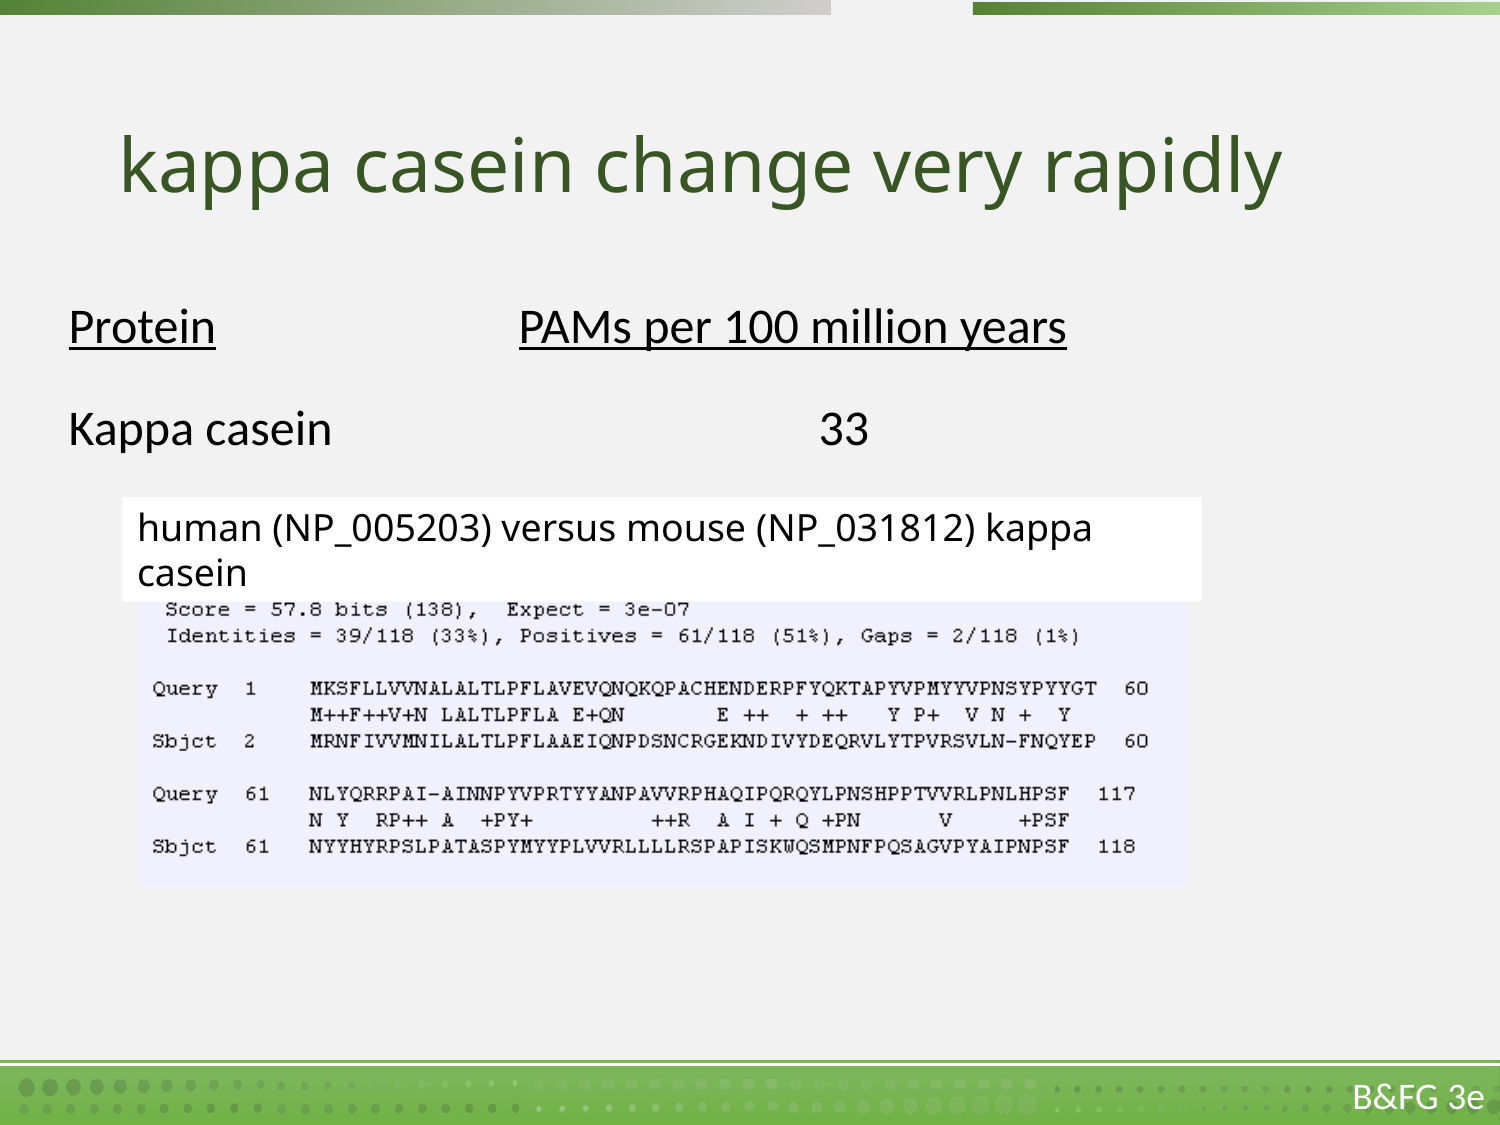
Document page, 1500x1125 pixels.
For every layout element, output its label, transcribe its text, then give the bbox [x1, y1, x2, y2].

picture [139, 570, 1187, 886]
text_box Protein PAMs per 100 million years Kappa casein 33 [53, 295, 1082, 463]
title kappa casein change very rapidly [103, 59, 1397, 278]
text_box B&FG 3e [1318, 1064, 1500, 1125]
text_box human (NP_005203) versus mouse (NP_031812) kappa casein [122, 497, 1202, 602]
